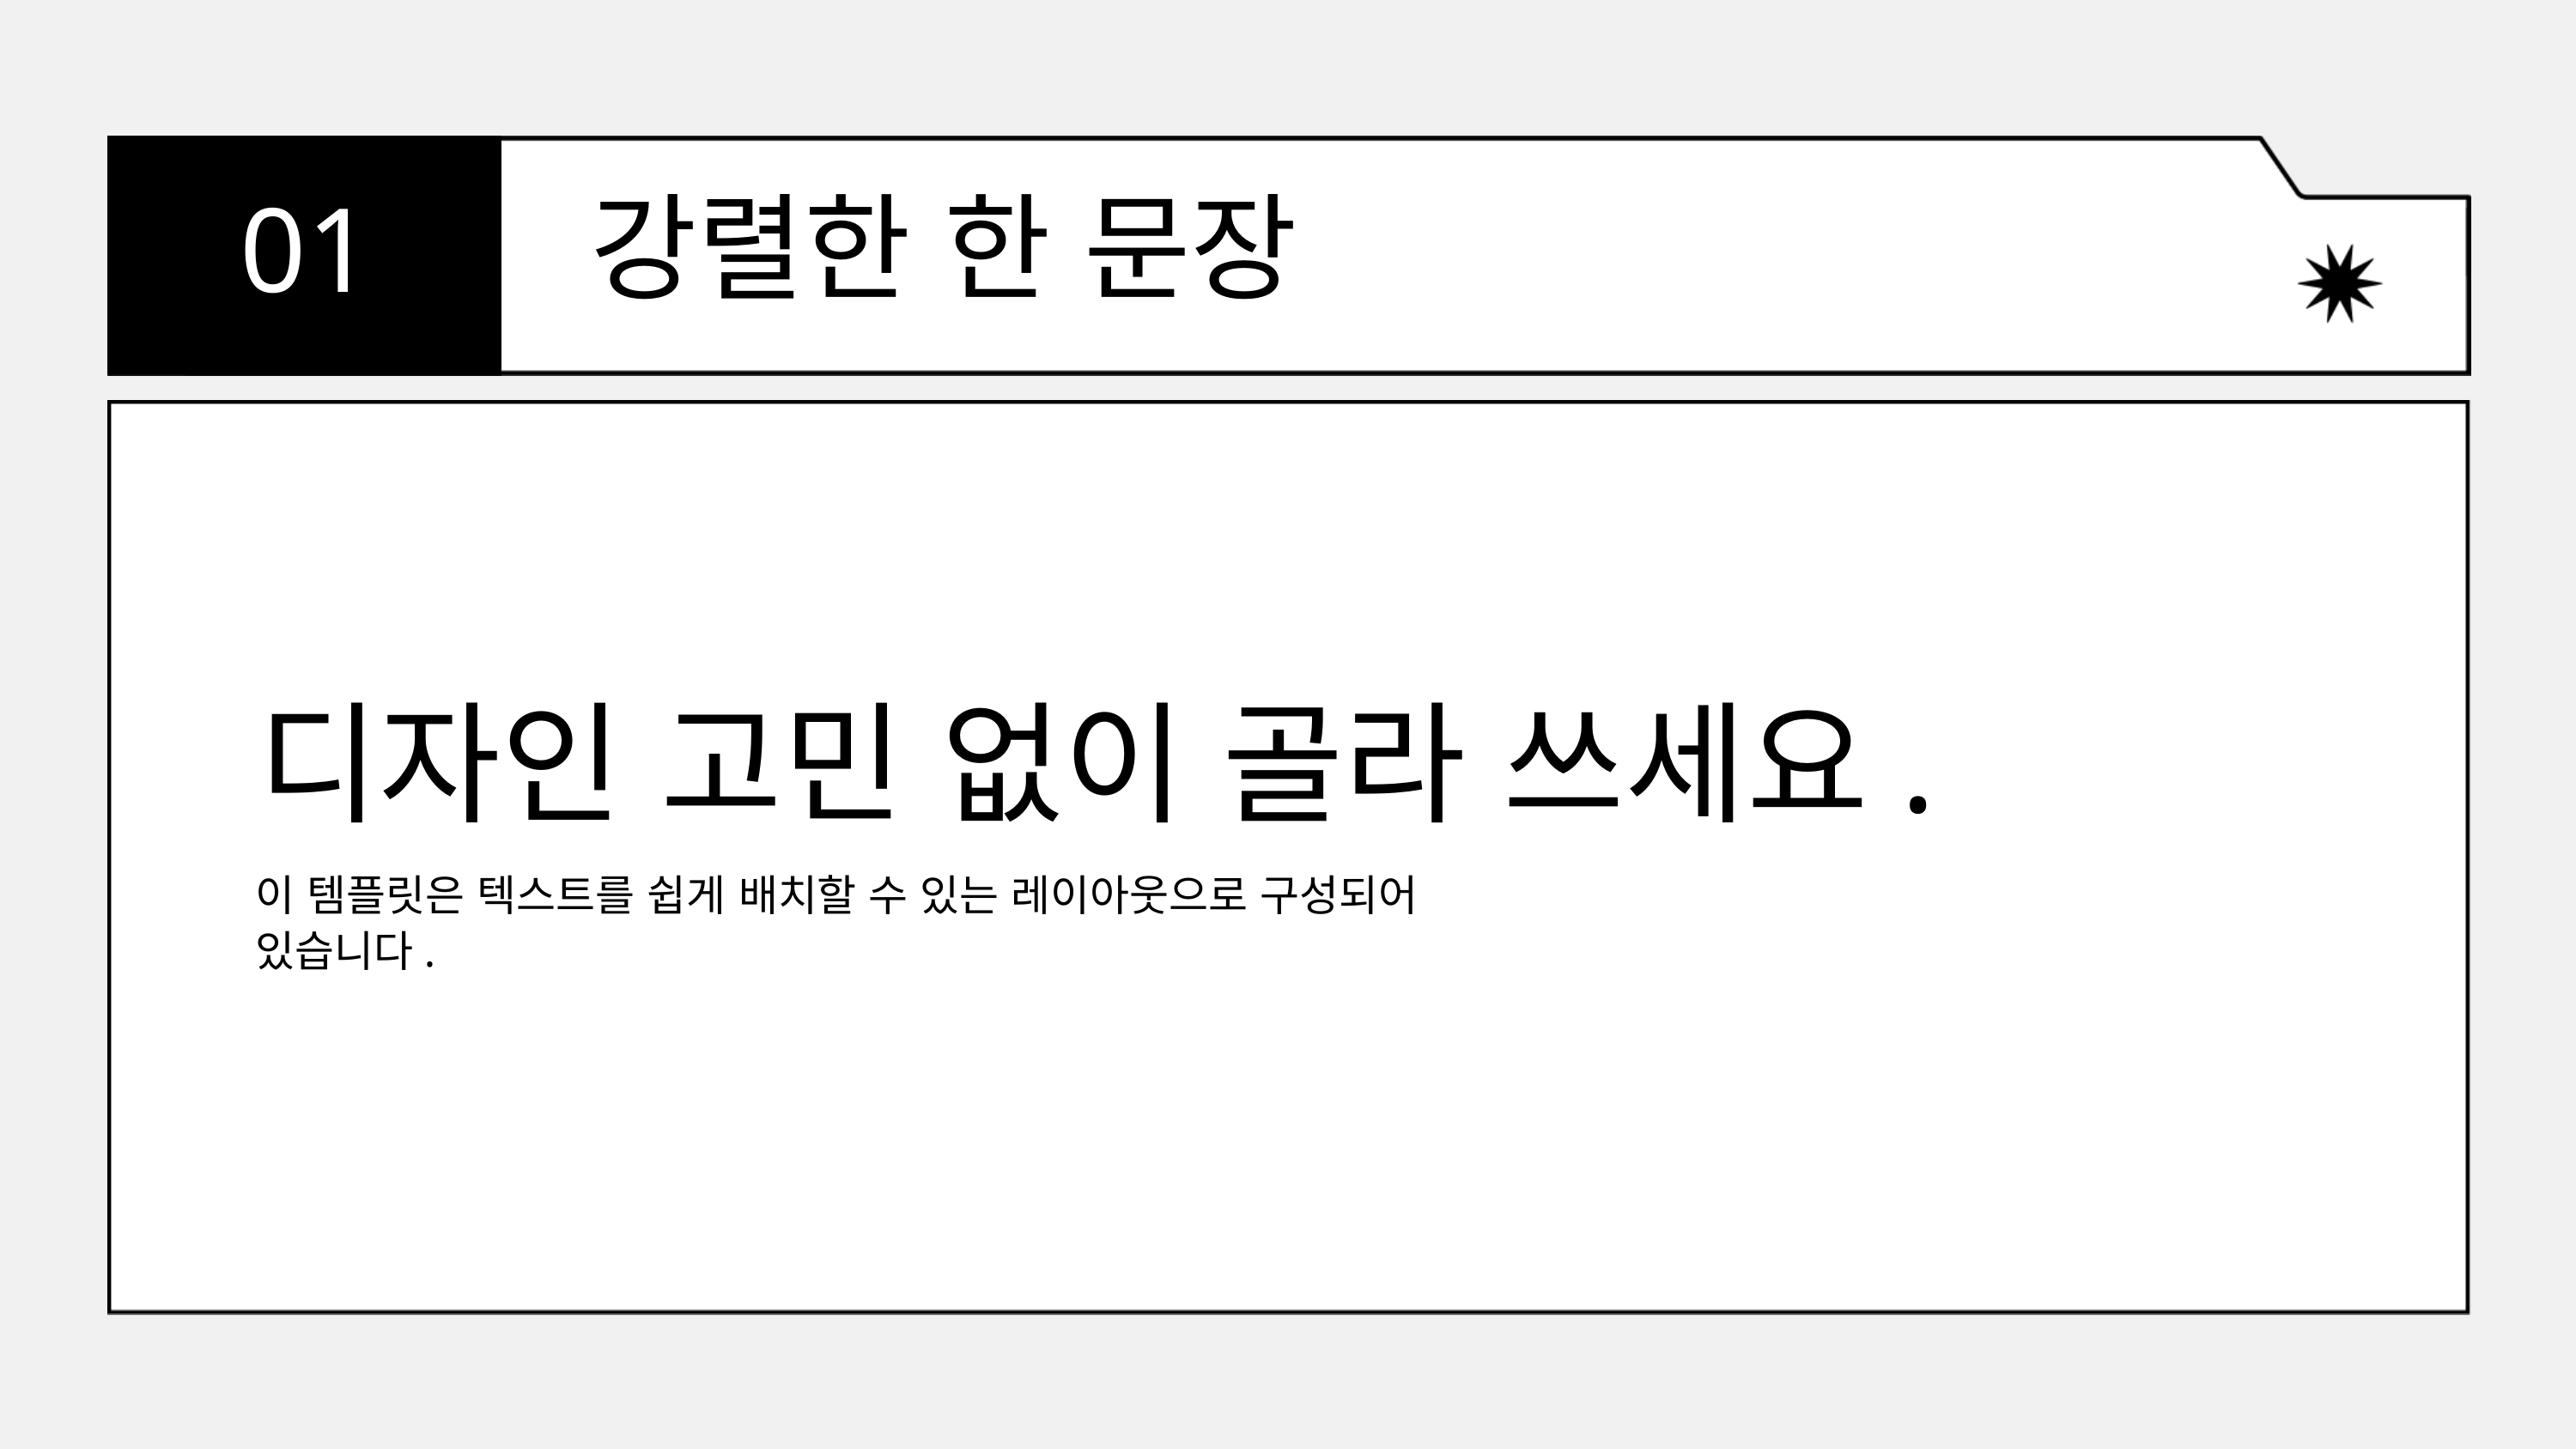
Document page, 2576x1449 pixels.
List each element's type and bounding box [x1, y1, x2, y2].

picture [106, 400, 2471, 1315]
picture [106, 136, 2471, 376]
